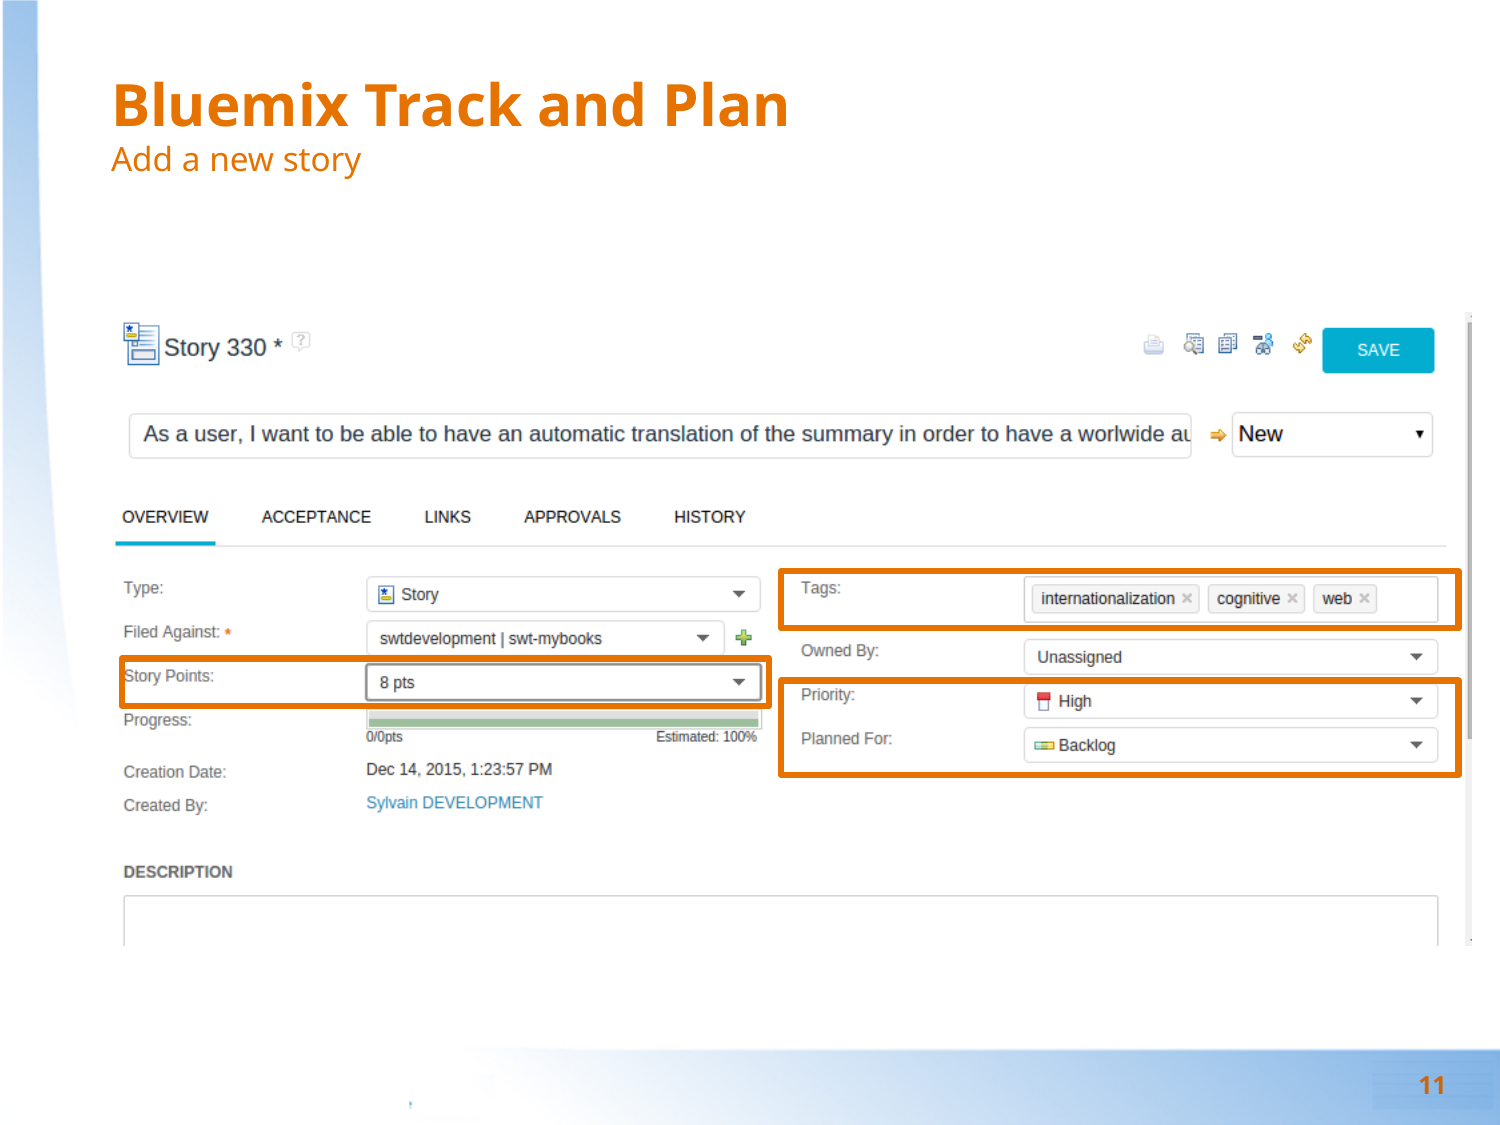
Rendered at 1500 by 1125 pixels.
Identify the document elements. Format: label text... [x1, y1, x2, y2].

slide_number 11 [1394, 1058, 1500, 1112]
title Bluemix Track and Plan Add a new story [96, 90, 1472, 186]
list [100, 312, 1472, 946]
picture [0, 0, 1500, 1125]
